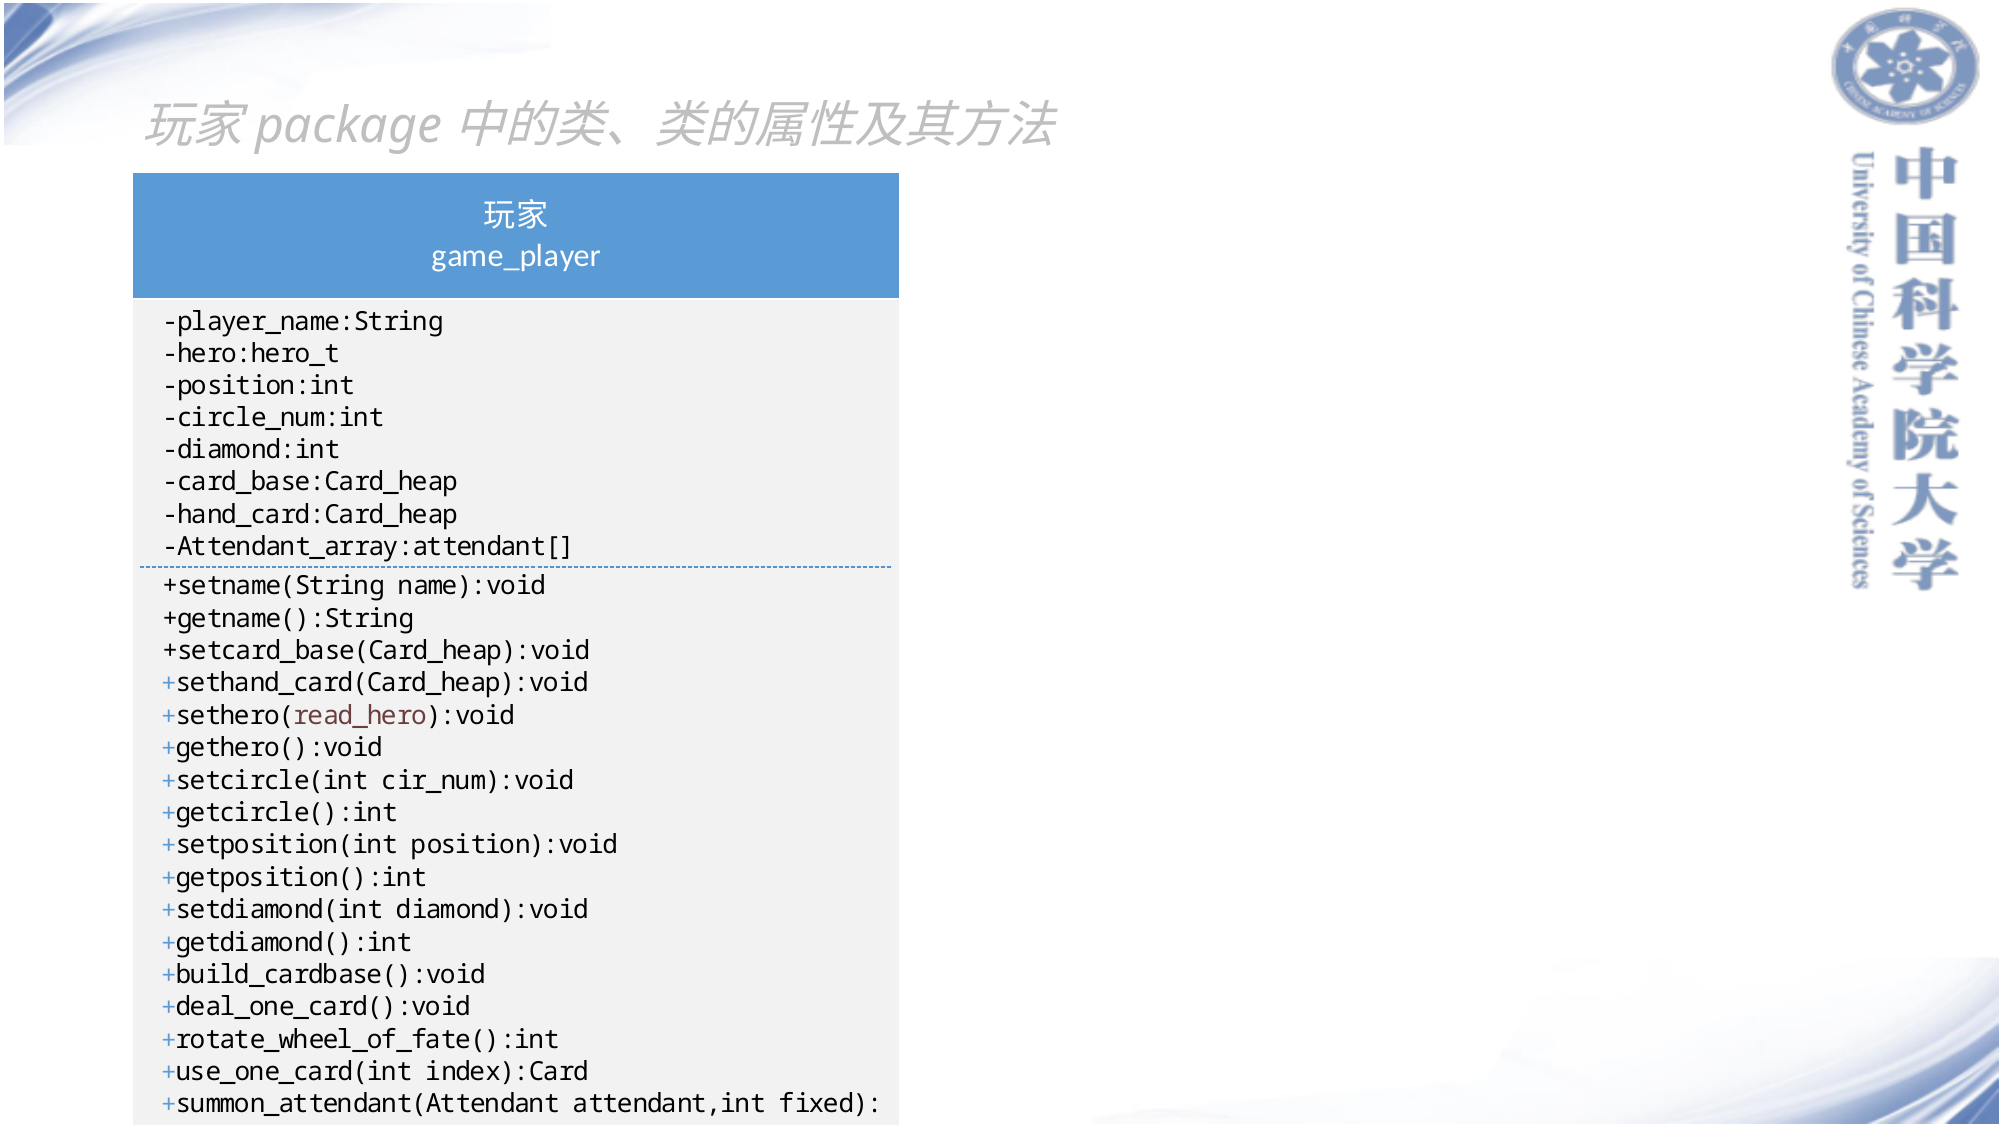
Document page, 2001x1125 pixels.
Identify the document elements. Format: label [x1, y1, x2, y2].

text_box [128, 167, 902, 1125]
picture [0, 0, 2000, 1125]
